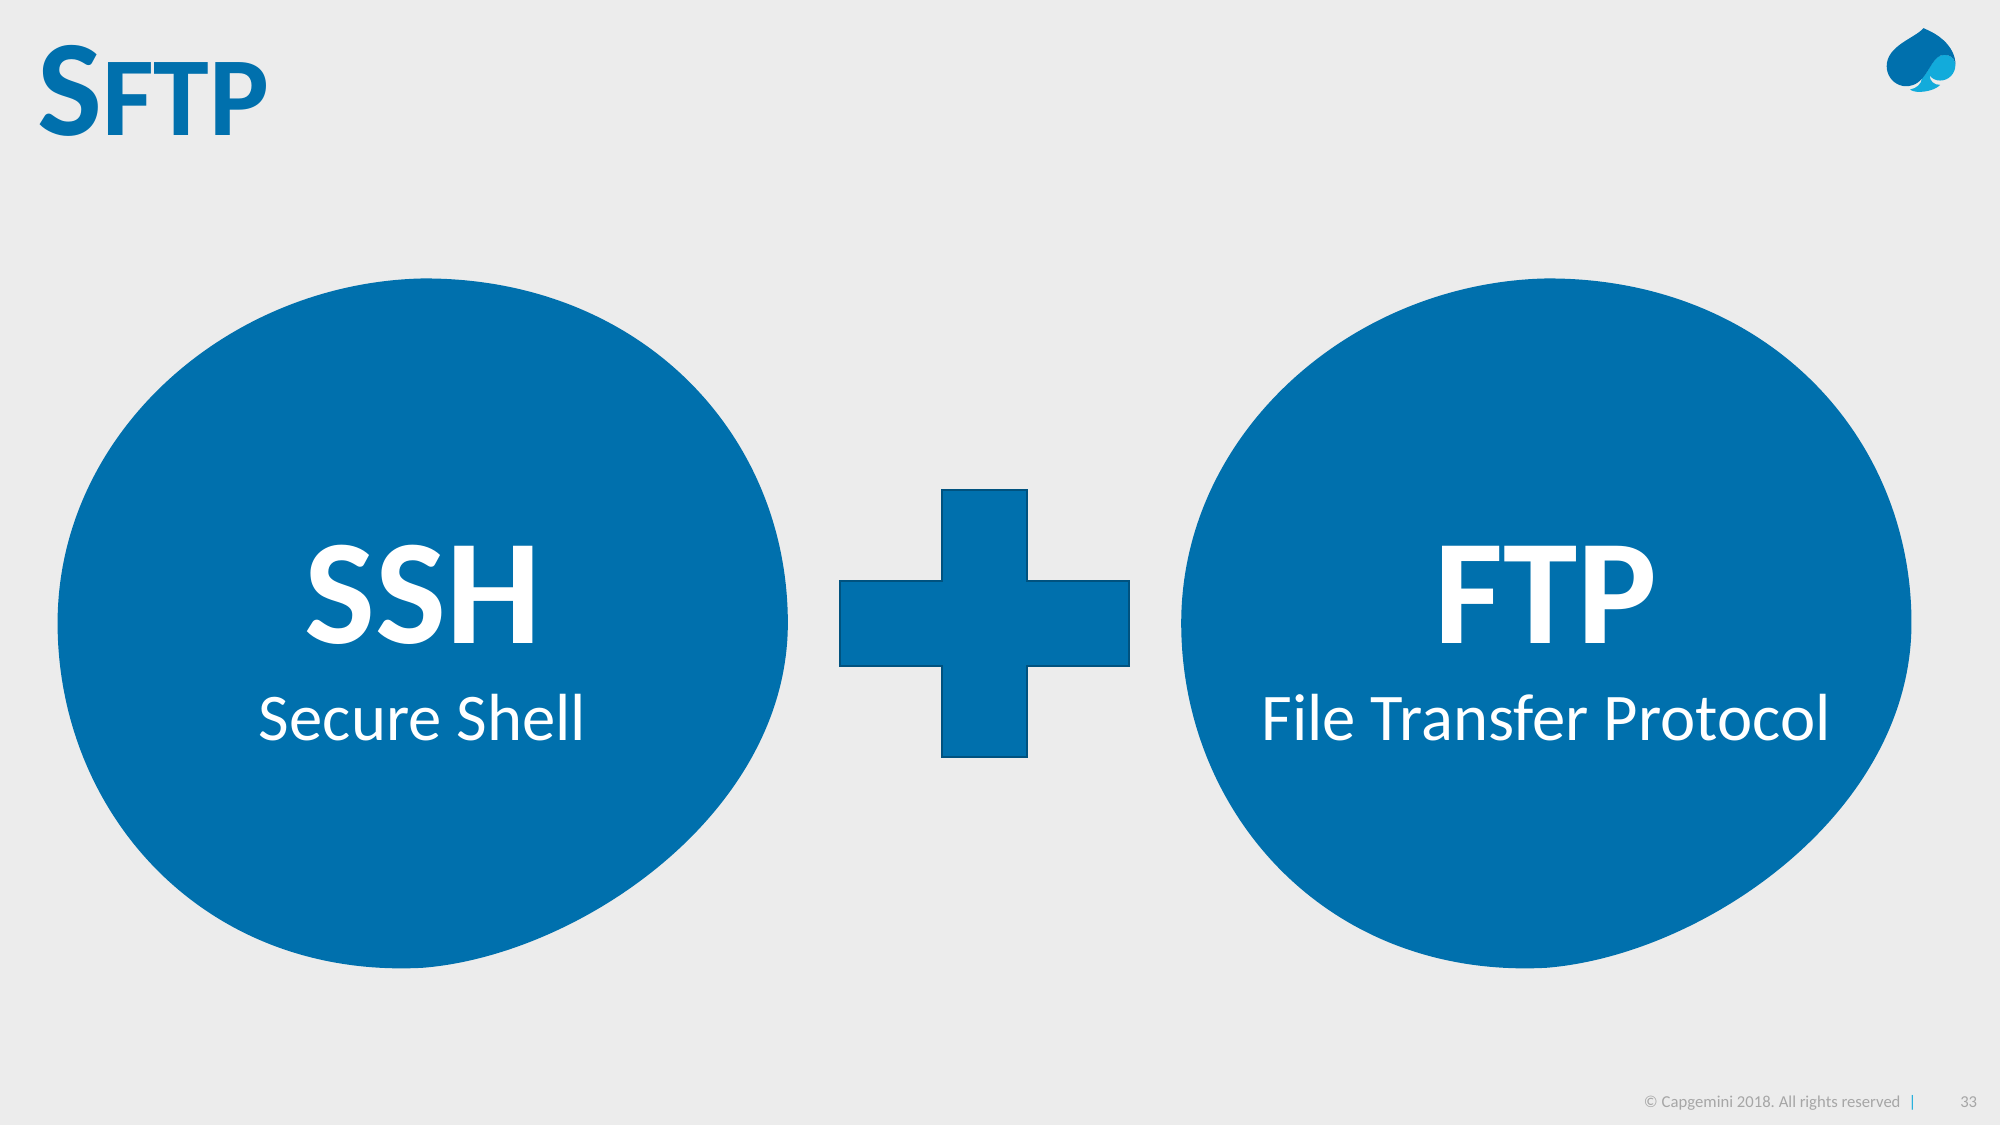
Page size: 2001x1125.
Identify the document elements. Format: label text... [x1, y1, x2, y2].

text_box SSH Secure Shell [56, 277, 789, 970]
text_box FTP File Transfer Protocol [1180, 277, 1913, 970]
title SFTP [37, 0, 1863, 182]
text_box [839, 489, 1130, 758]
